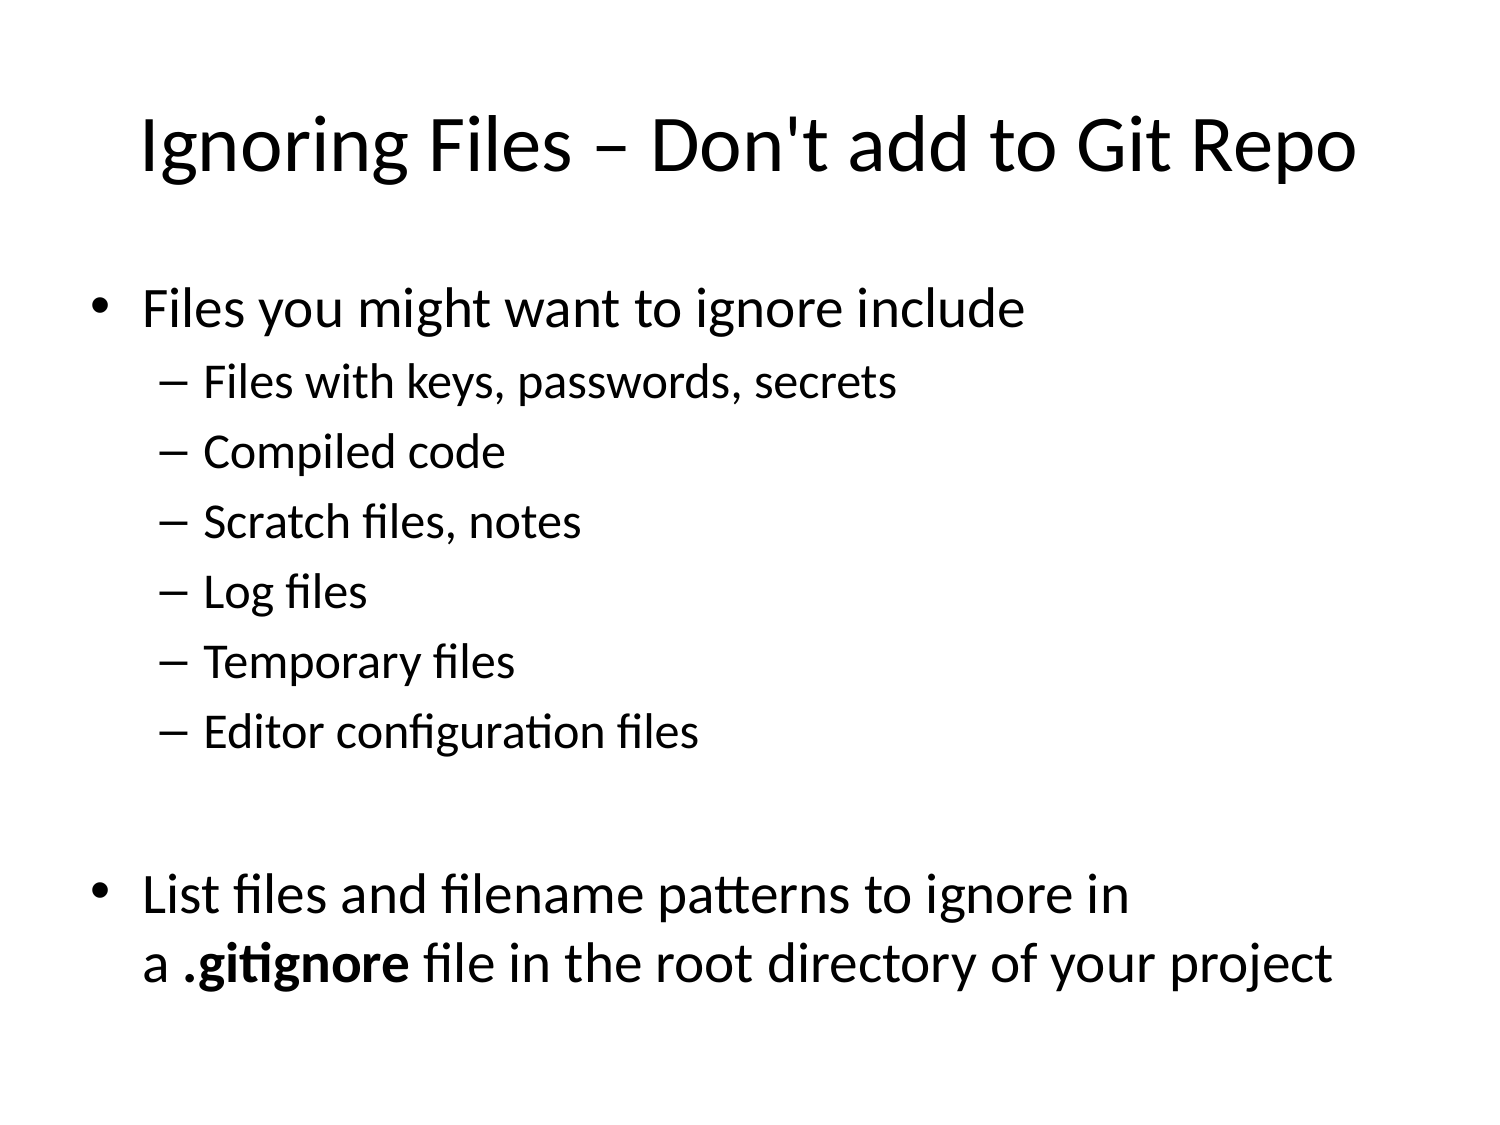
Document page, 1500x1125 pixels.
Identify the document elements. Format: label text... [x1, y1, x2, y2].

list Files you might want to ignore include Files with keys, passwords, secrets Compiled code Scratch files, notes Log files Temporary files Editor configuration files List files and filename patterns to ignore in a .gitignore file in the root directory of your project [75, 262, 1425, 1005]
title Ignoring Files – Don't add to Git Repo [75, 45, 1425, 233]
